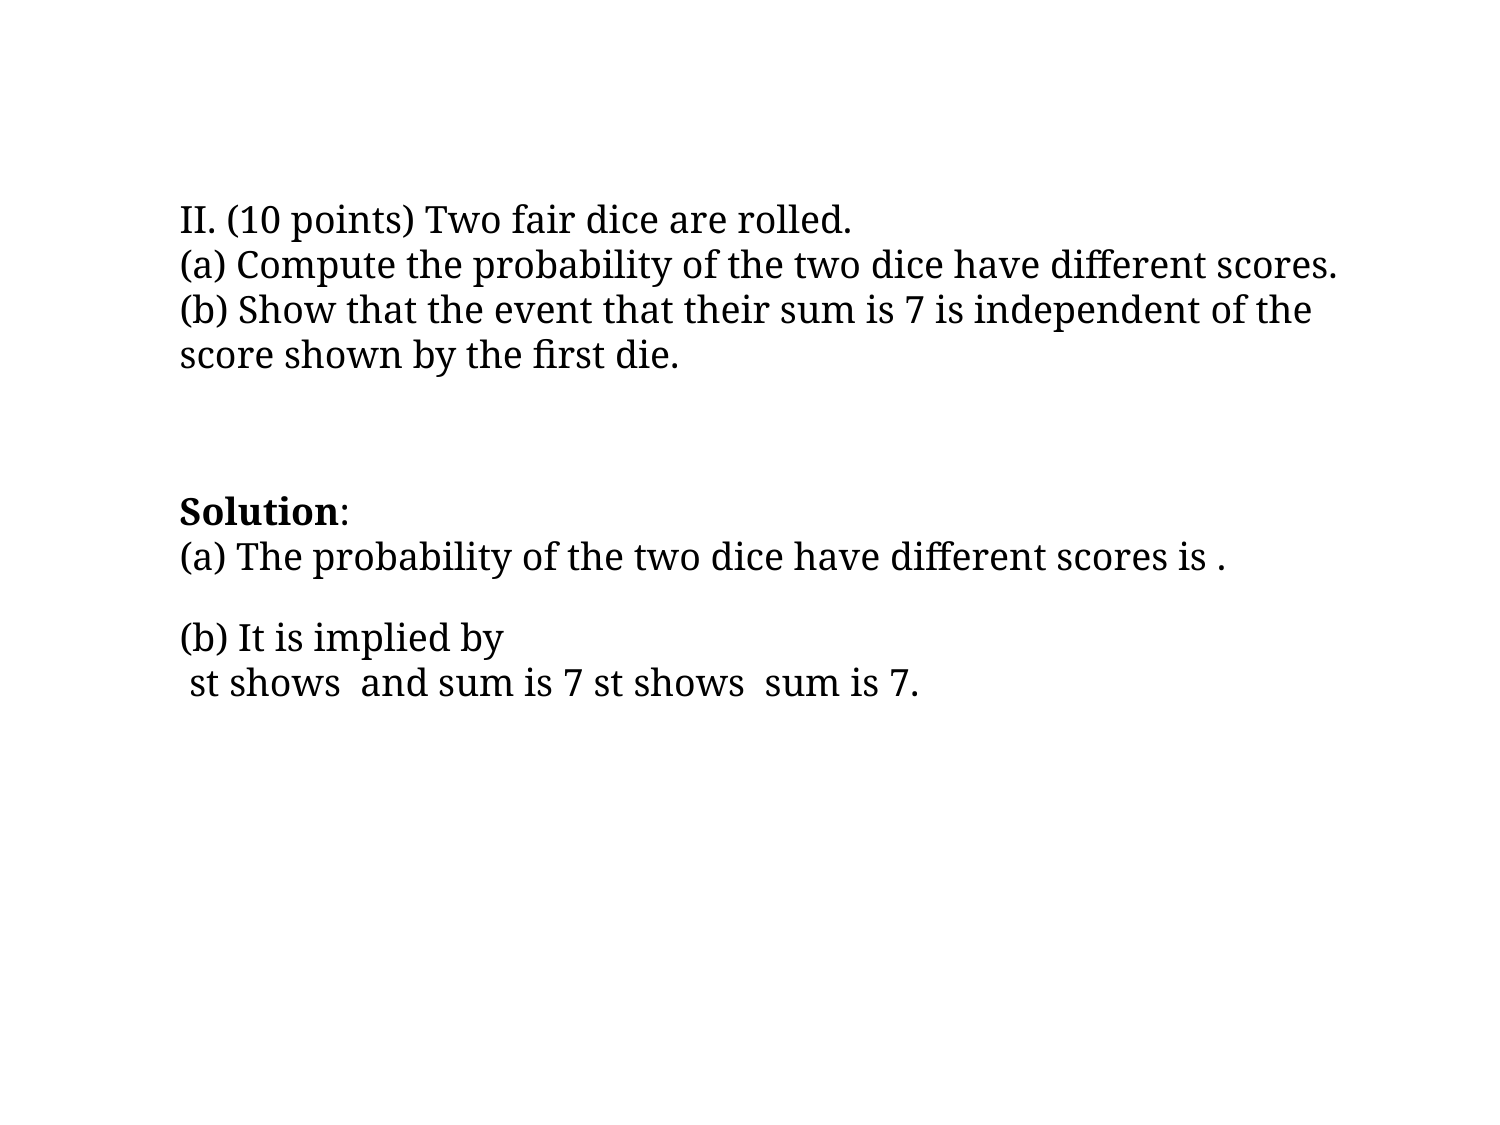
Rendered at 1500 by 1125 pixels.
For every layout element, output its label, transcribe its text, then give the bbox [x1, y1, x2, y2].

text_box II. (10 points) Two fair dice are rolled. (a) Compute the probability of the two dice have different scores. (b) Show that the event that their sum is 7 is independent of the score shown by the first die. [164, 188, 1388, 384]
